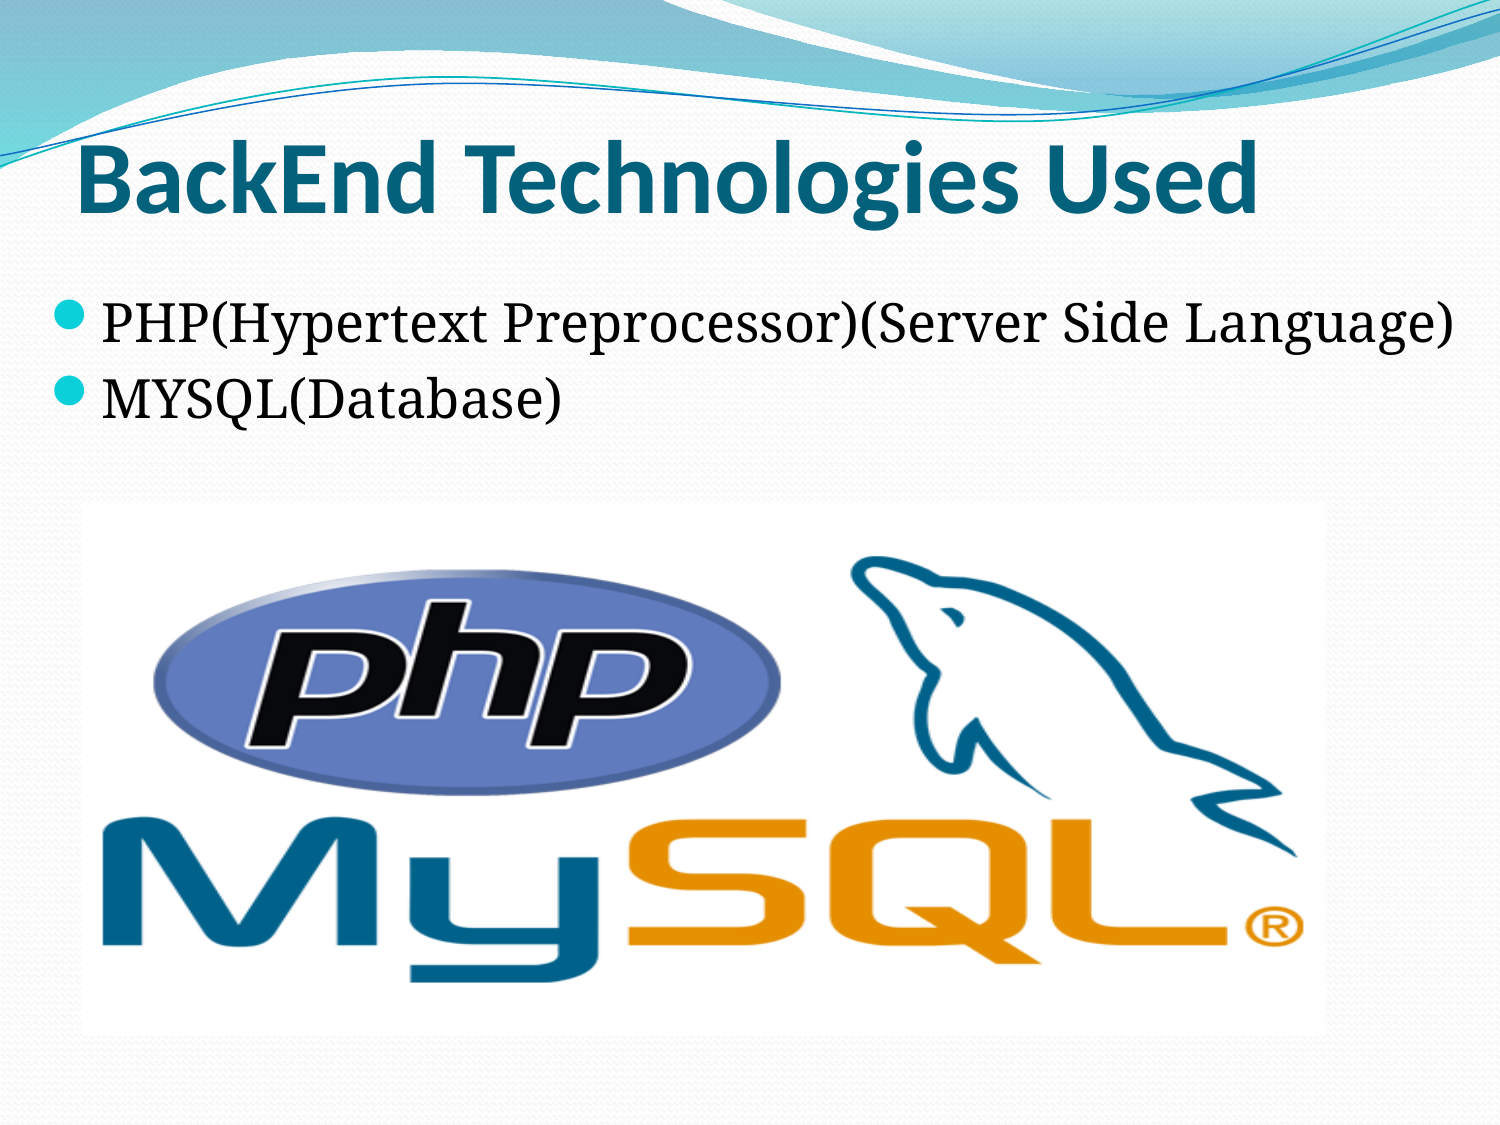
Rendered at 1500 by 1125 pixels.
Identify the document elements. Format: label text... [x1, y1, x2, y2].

picture [81, 503, 1325, 1036]
text_box [74, 504, 81, 516]
text_box [1325, 505, 1330, 516]
title BackEnd Technologies Used [74, 115, 1426, 235]
list PHP(Hypertext Preprocessor)(Server Side Language) MYSQL(Database) [34, 281, 1477, 516]
